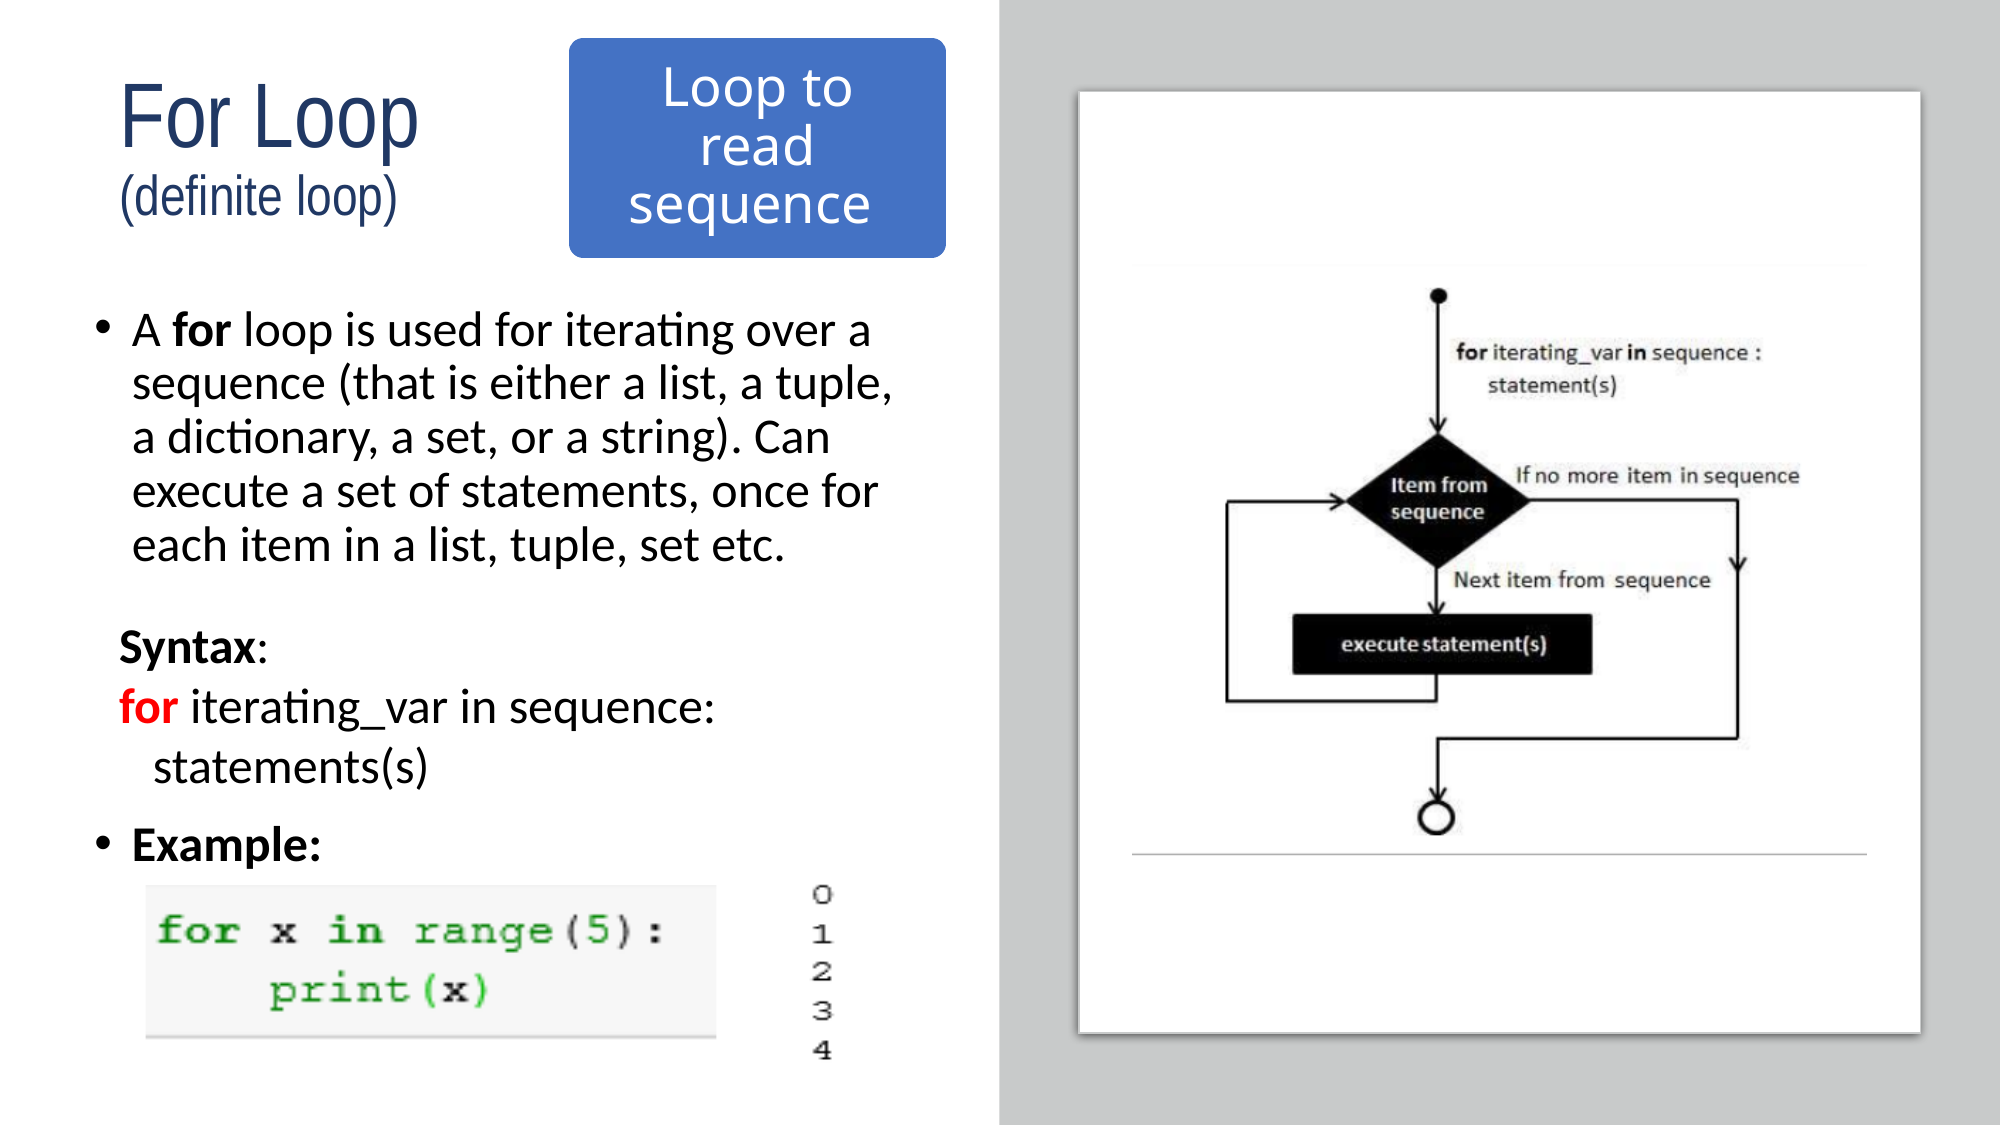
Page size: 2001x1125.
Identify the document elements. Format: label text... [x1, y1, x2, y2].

text_box [998, 0, 2000, 1125]
text_box Syntax: for iterating_var in sequence: statements(s) [104, 605, 758, 801]
picture [1132, 264, 1867, 861]
picture [782, 867, 864, 1090]
text_box [1078, 90, 1922, 1034]
picture [145, 885, 717, 1061]
text_box Loop to read sequence [583, 51, 932, 244]
list A for loop is used for iterating over a sequence (that is either a list, a tuple, a dictionary, a set, or a string). Can execute a set of statements, once for each item in a list, tuple, set etc. Example: [79, 295, 917, 917]
title For Loop (definite loop) [104, 24, 568, 271]
